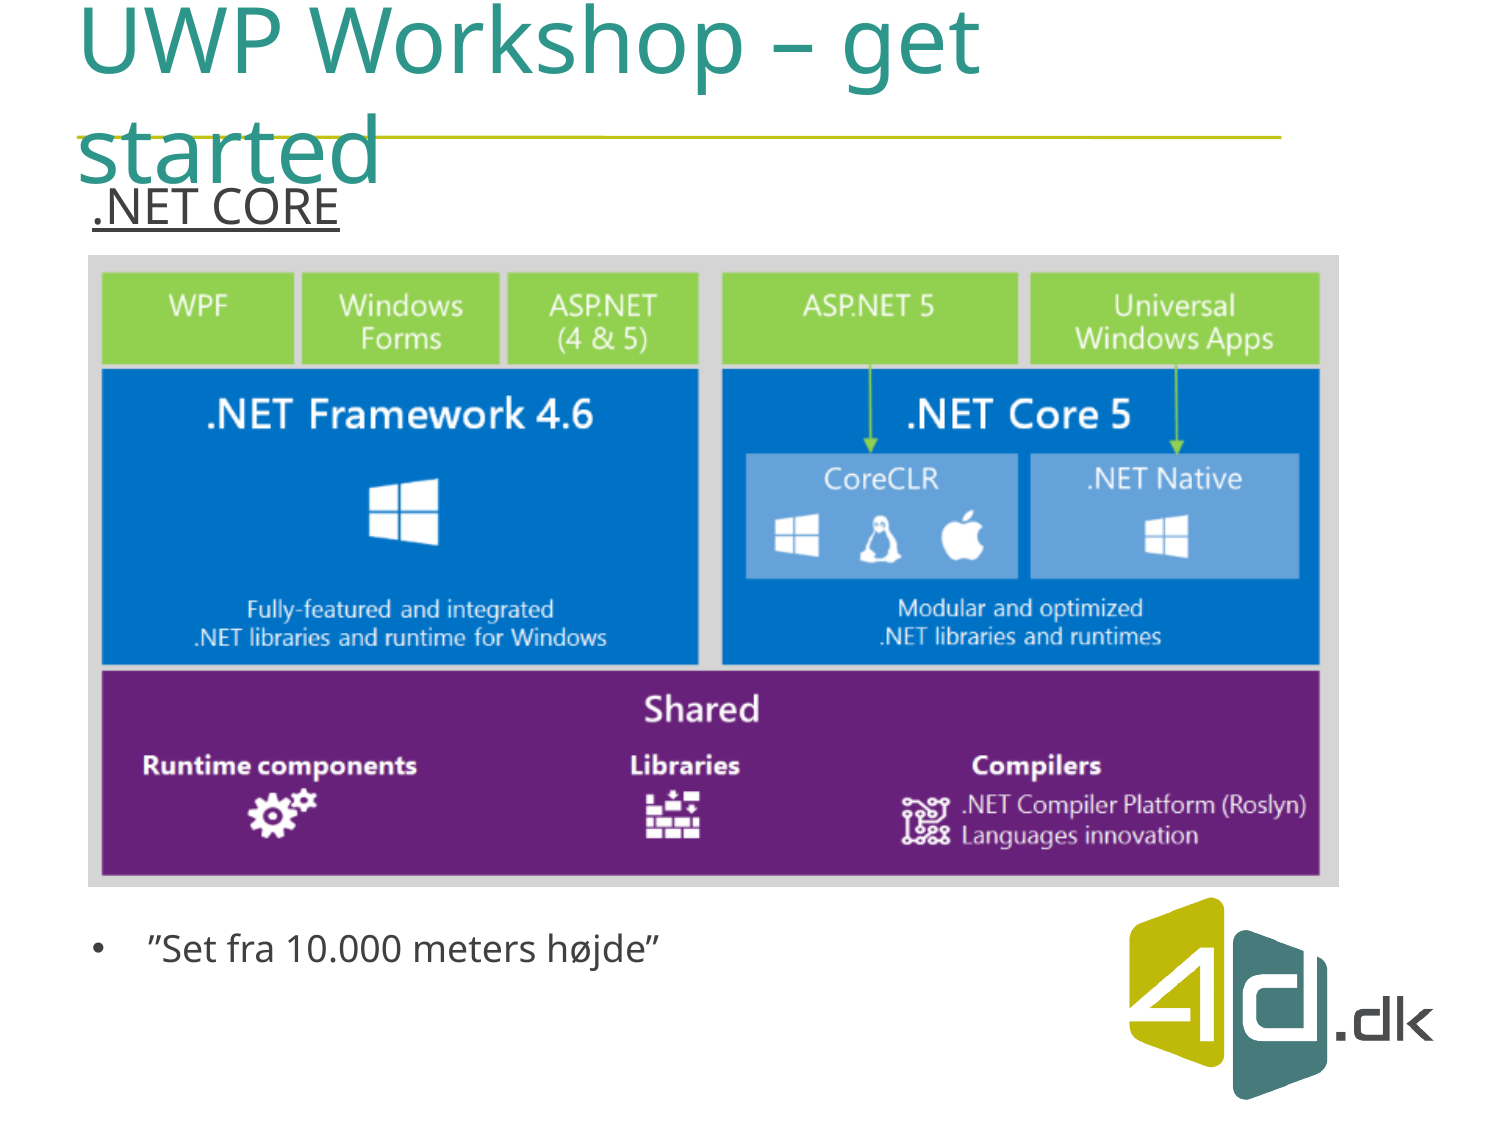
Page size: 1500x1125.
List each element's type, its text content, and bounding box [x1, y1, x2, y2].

list .NET CORE ”Set fra 10.000 meters højde” [76, 137, 1408, 824]
title UWP Workshop – get started [76, 0, 1284, 137]
picture [88, 255, 1339, 887]
picture [1129, 897, 1434, 1100]
